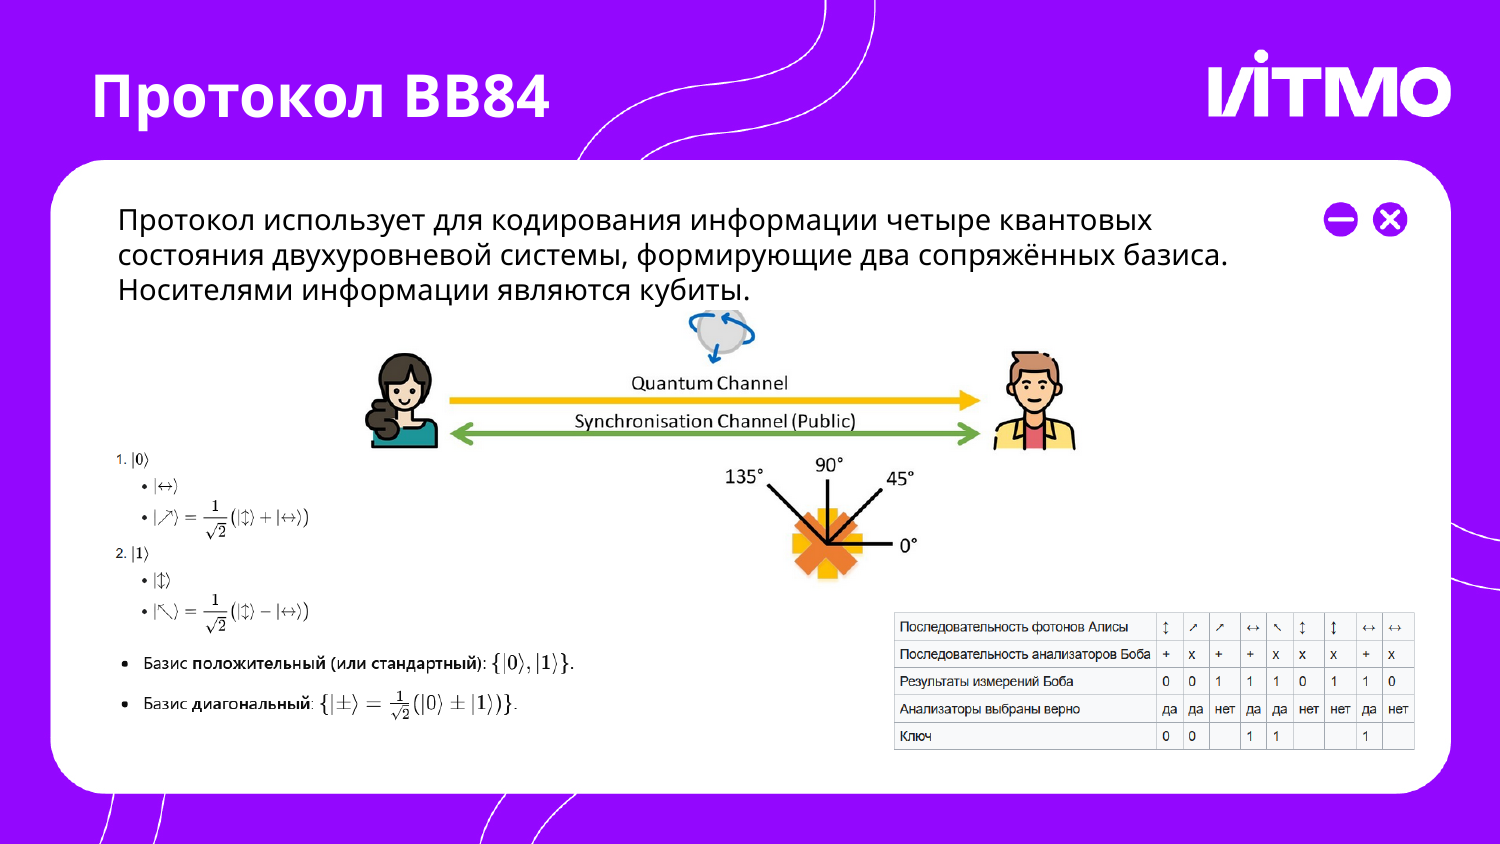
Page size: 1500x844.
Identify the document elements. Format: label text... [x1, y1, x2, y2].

list Протокол использует для кодирования информации четыре квантовых состояния двухуровневой системы, формирующие два сопряжённых базиса. Носителями информации являются кубиты. [102, 193, 1315, 322]
picture [0, 0, 1500, 844]
title Протокол BB84 [75, 50, 1195, 137]
